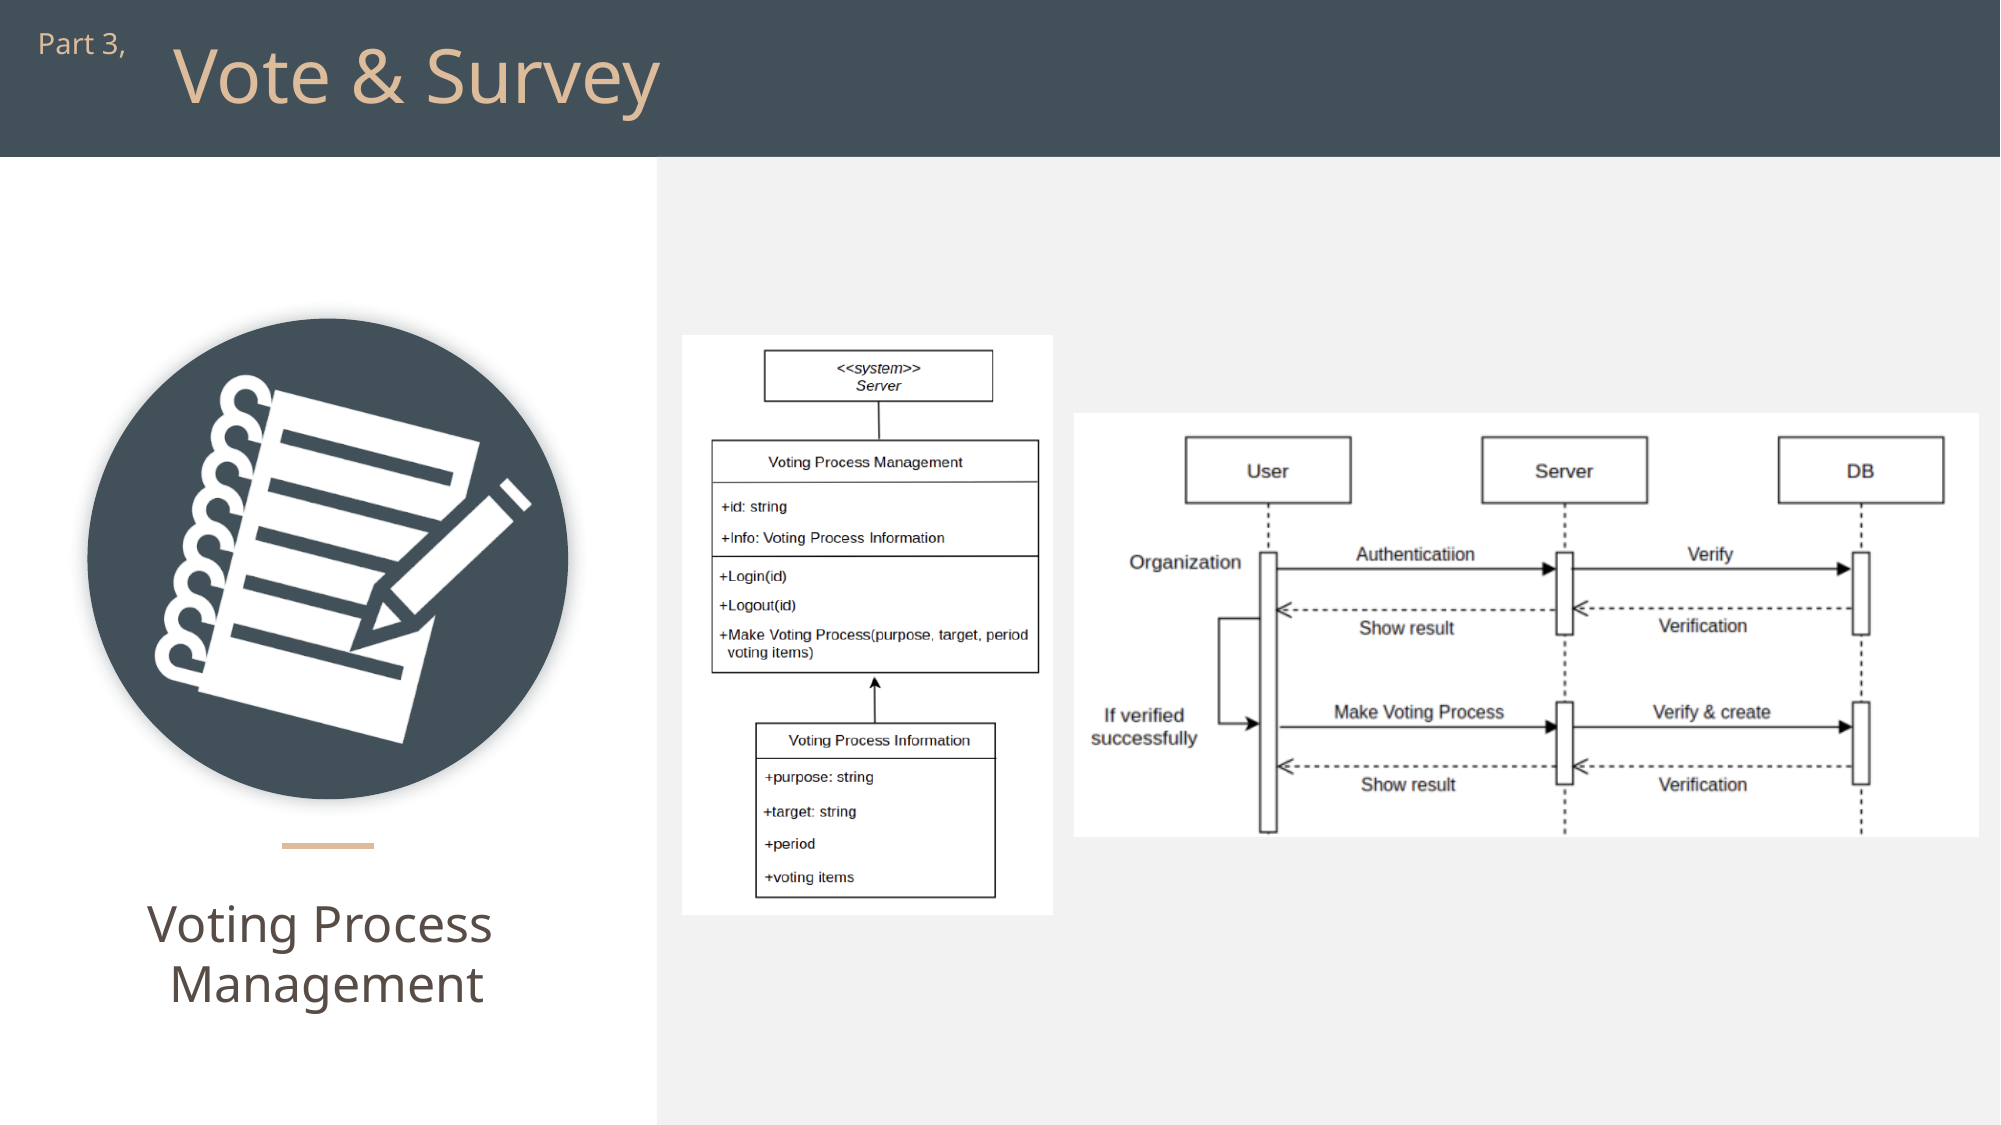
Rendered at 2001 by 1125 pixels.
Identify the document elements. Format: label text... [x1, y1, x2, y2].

text_box [86, 403, 143, 715]
picture [682, 335, 1053, 915]
text_box Vote & Survey [158, 20, 1289, 126]
picture [1073, 413, 1979, 837]
text_box [656, 156, 2000, 1125]
text_box Voting Process Management [132, 885, 522, 1020]
text_box [543, 449, 570, 669]
text_box [192, 759, 463, 801]
text_box [192, 317, 464, 359]
text_box [0, 0, 2000, 158]
picture [143, 359, 543, 759]
text_box Part 3, [22, 18, 142, 68]
